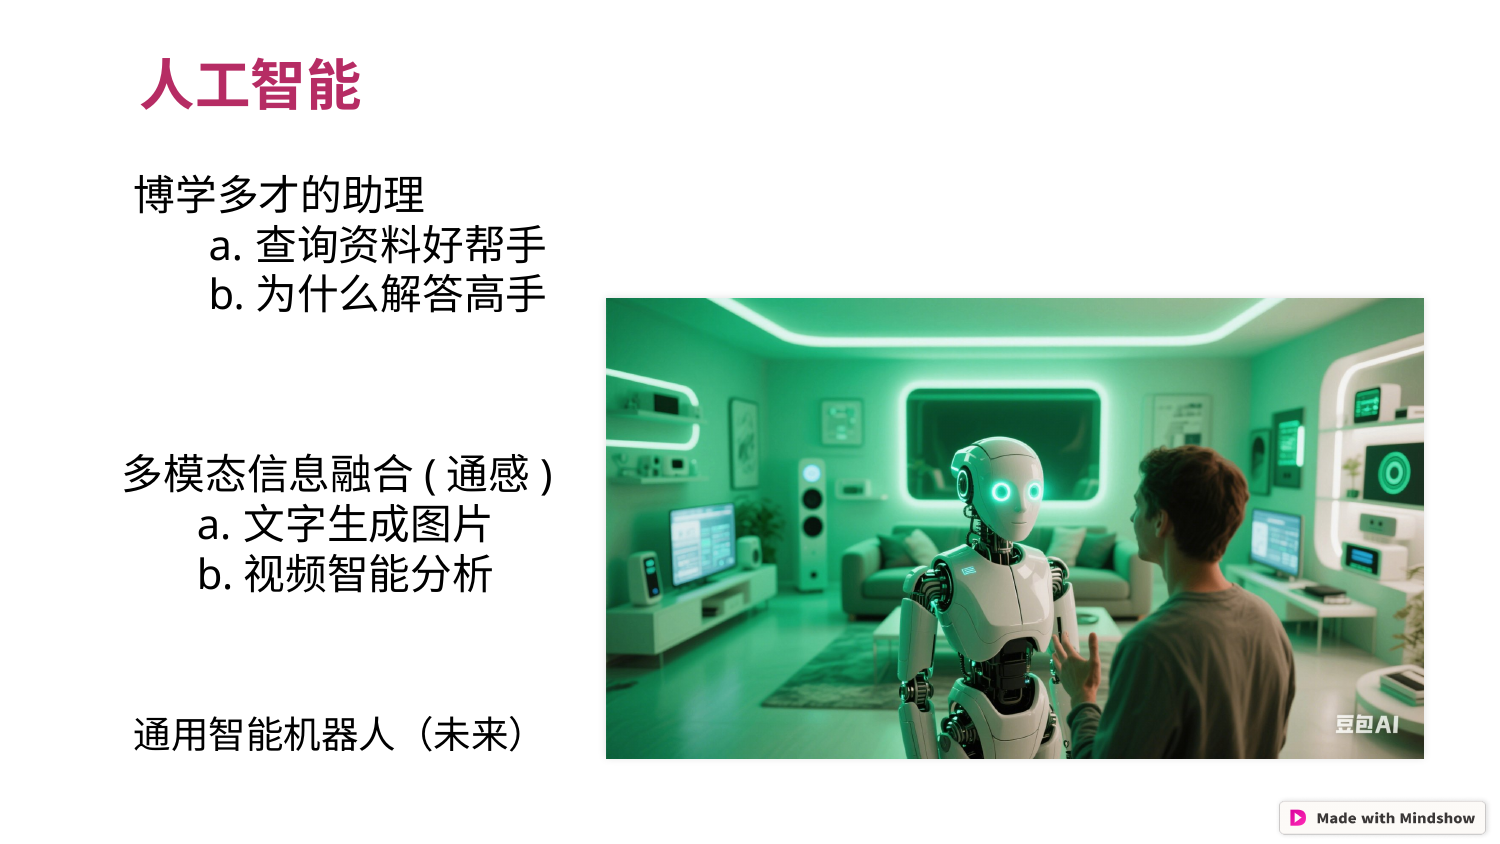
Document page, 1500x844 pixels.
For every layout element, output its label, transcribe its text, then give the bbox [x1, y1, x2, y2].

text_box 通用智能机器人（未来） [118, 703, 959, 763]
text_box 博学多才的助理 查询资料好帮手 为什么解答高手 [118, 160, 869, 326]
picture [1274, 795, 1493, 840]
picture [606, 298, 1424, 759]
text_box 多模态信息融合(通感) 文字生成图片 视频智能分析 [107, 440, 606, 606]
text_box 人工智能 [125, 37, 1406, 129]
